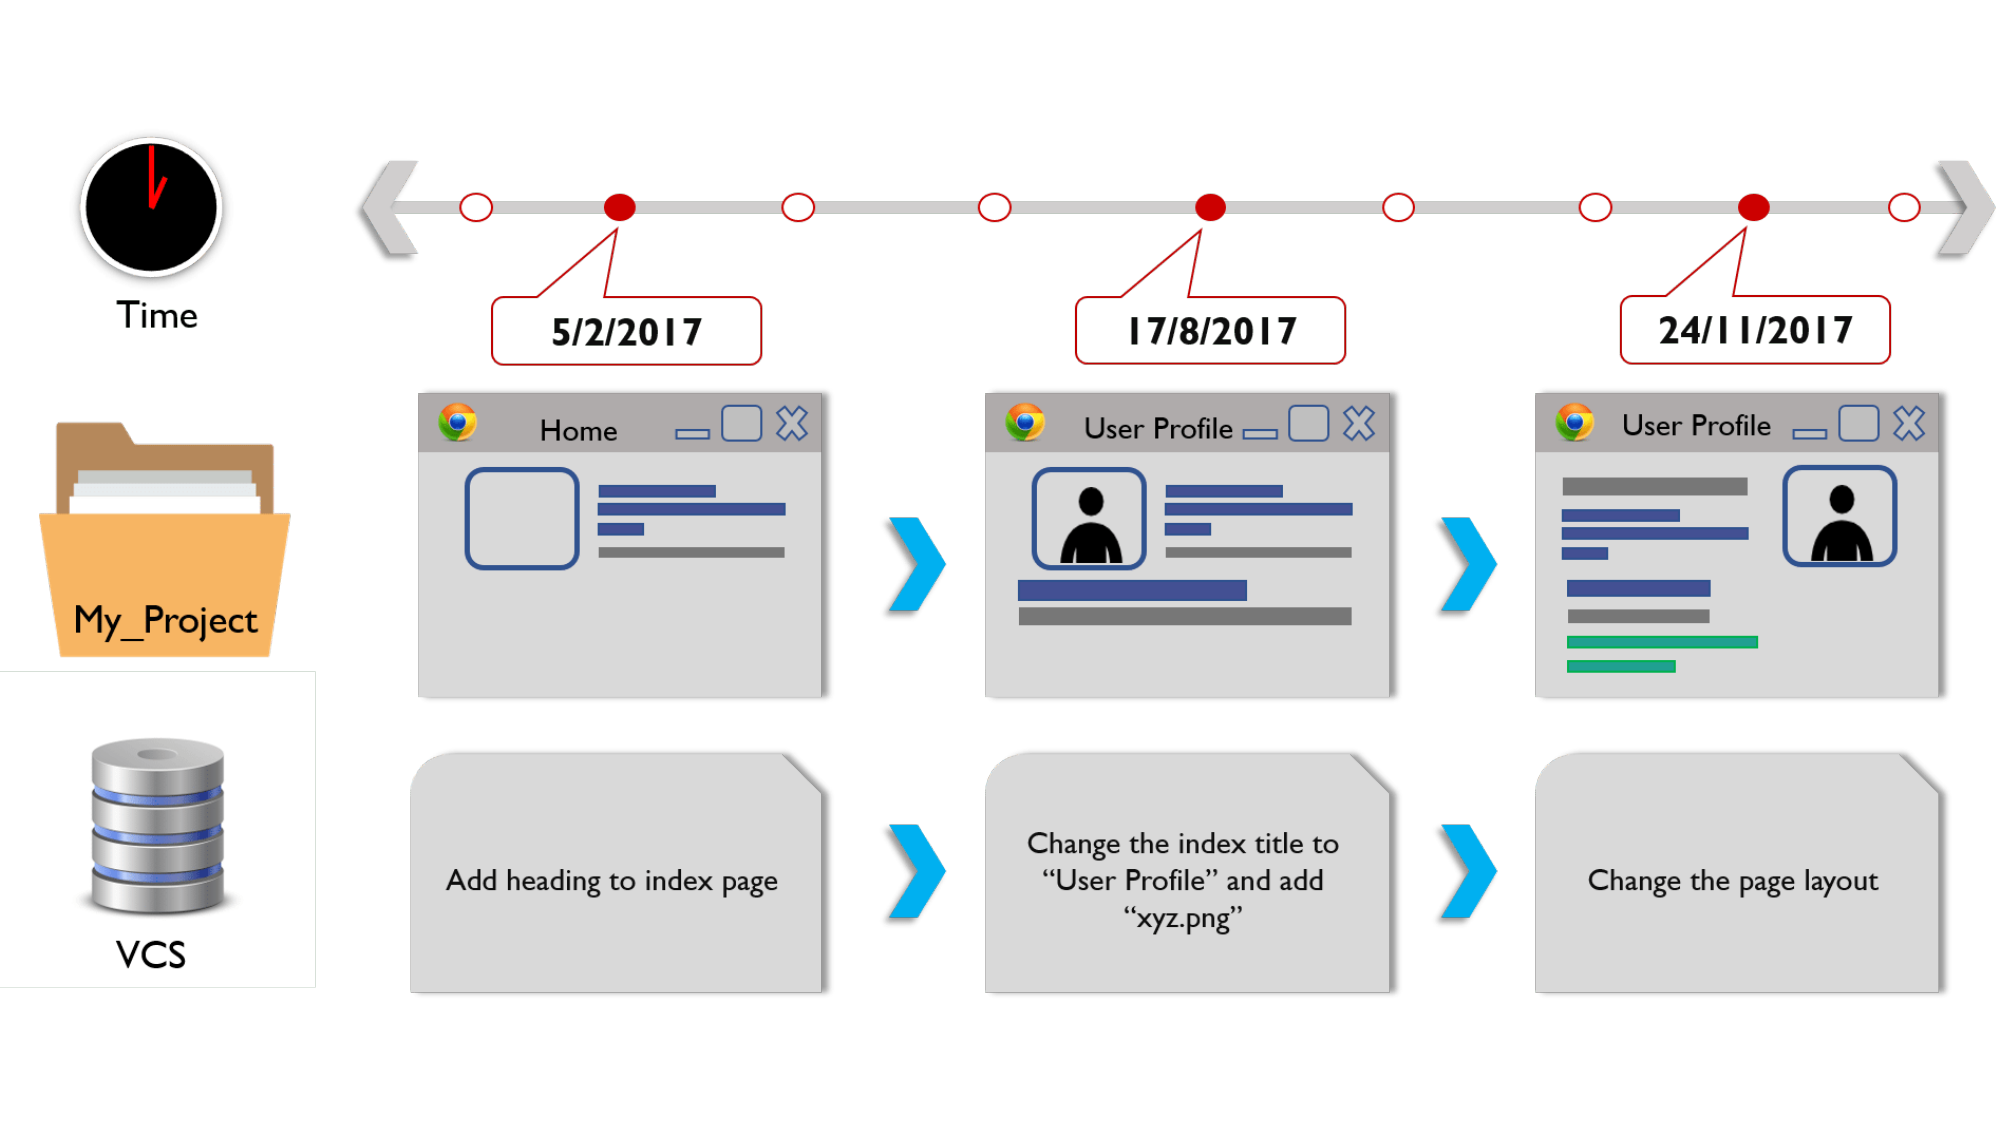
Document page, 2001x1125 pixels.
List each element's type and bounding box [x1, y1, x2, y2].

picture [0, 122, 2000, 1002]
